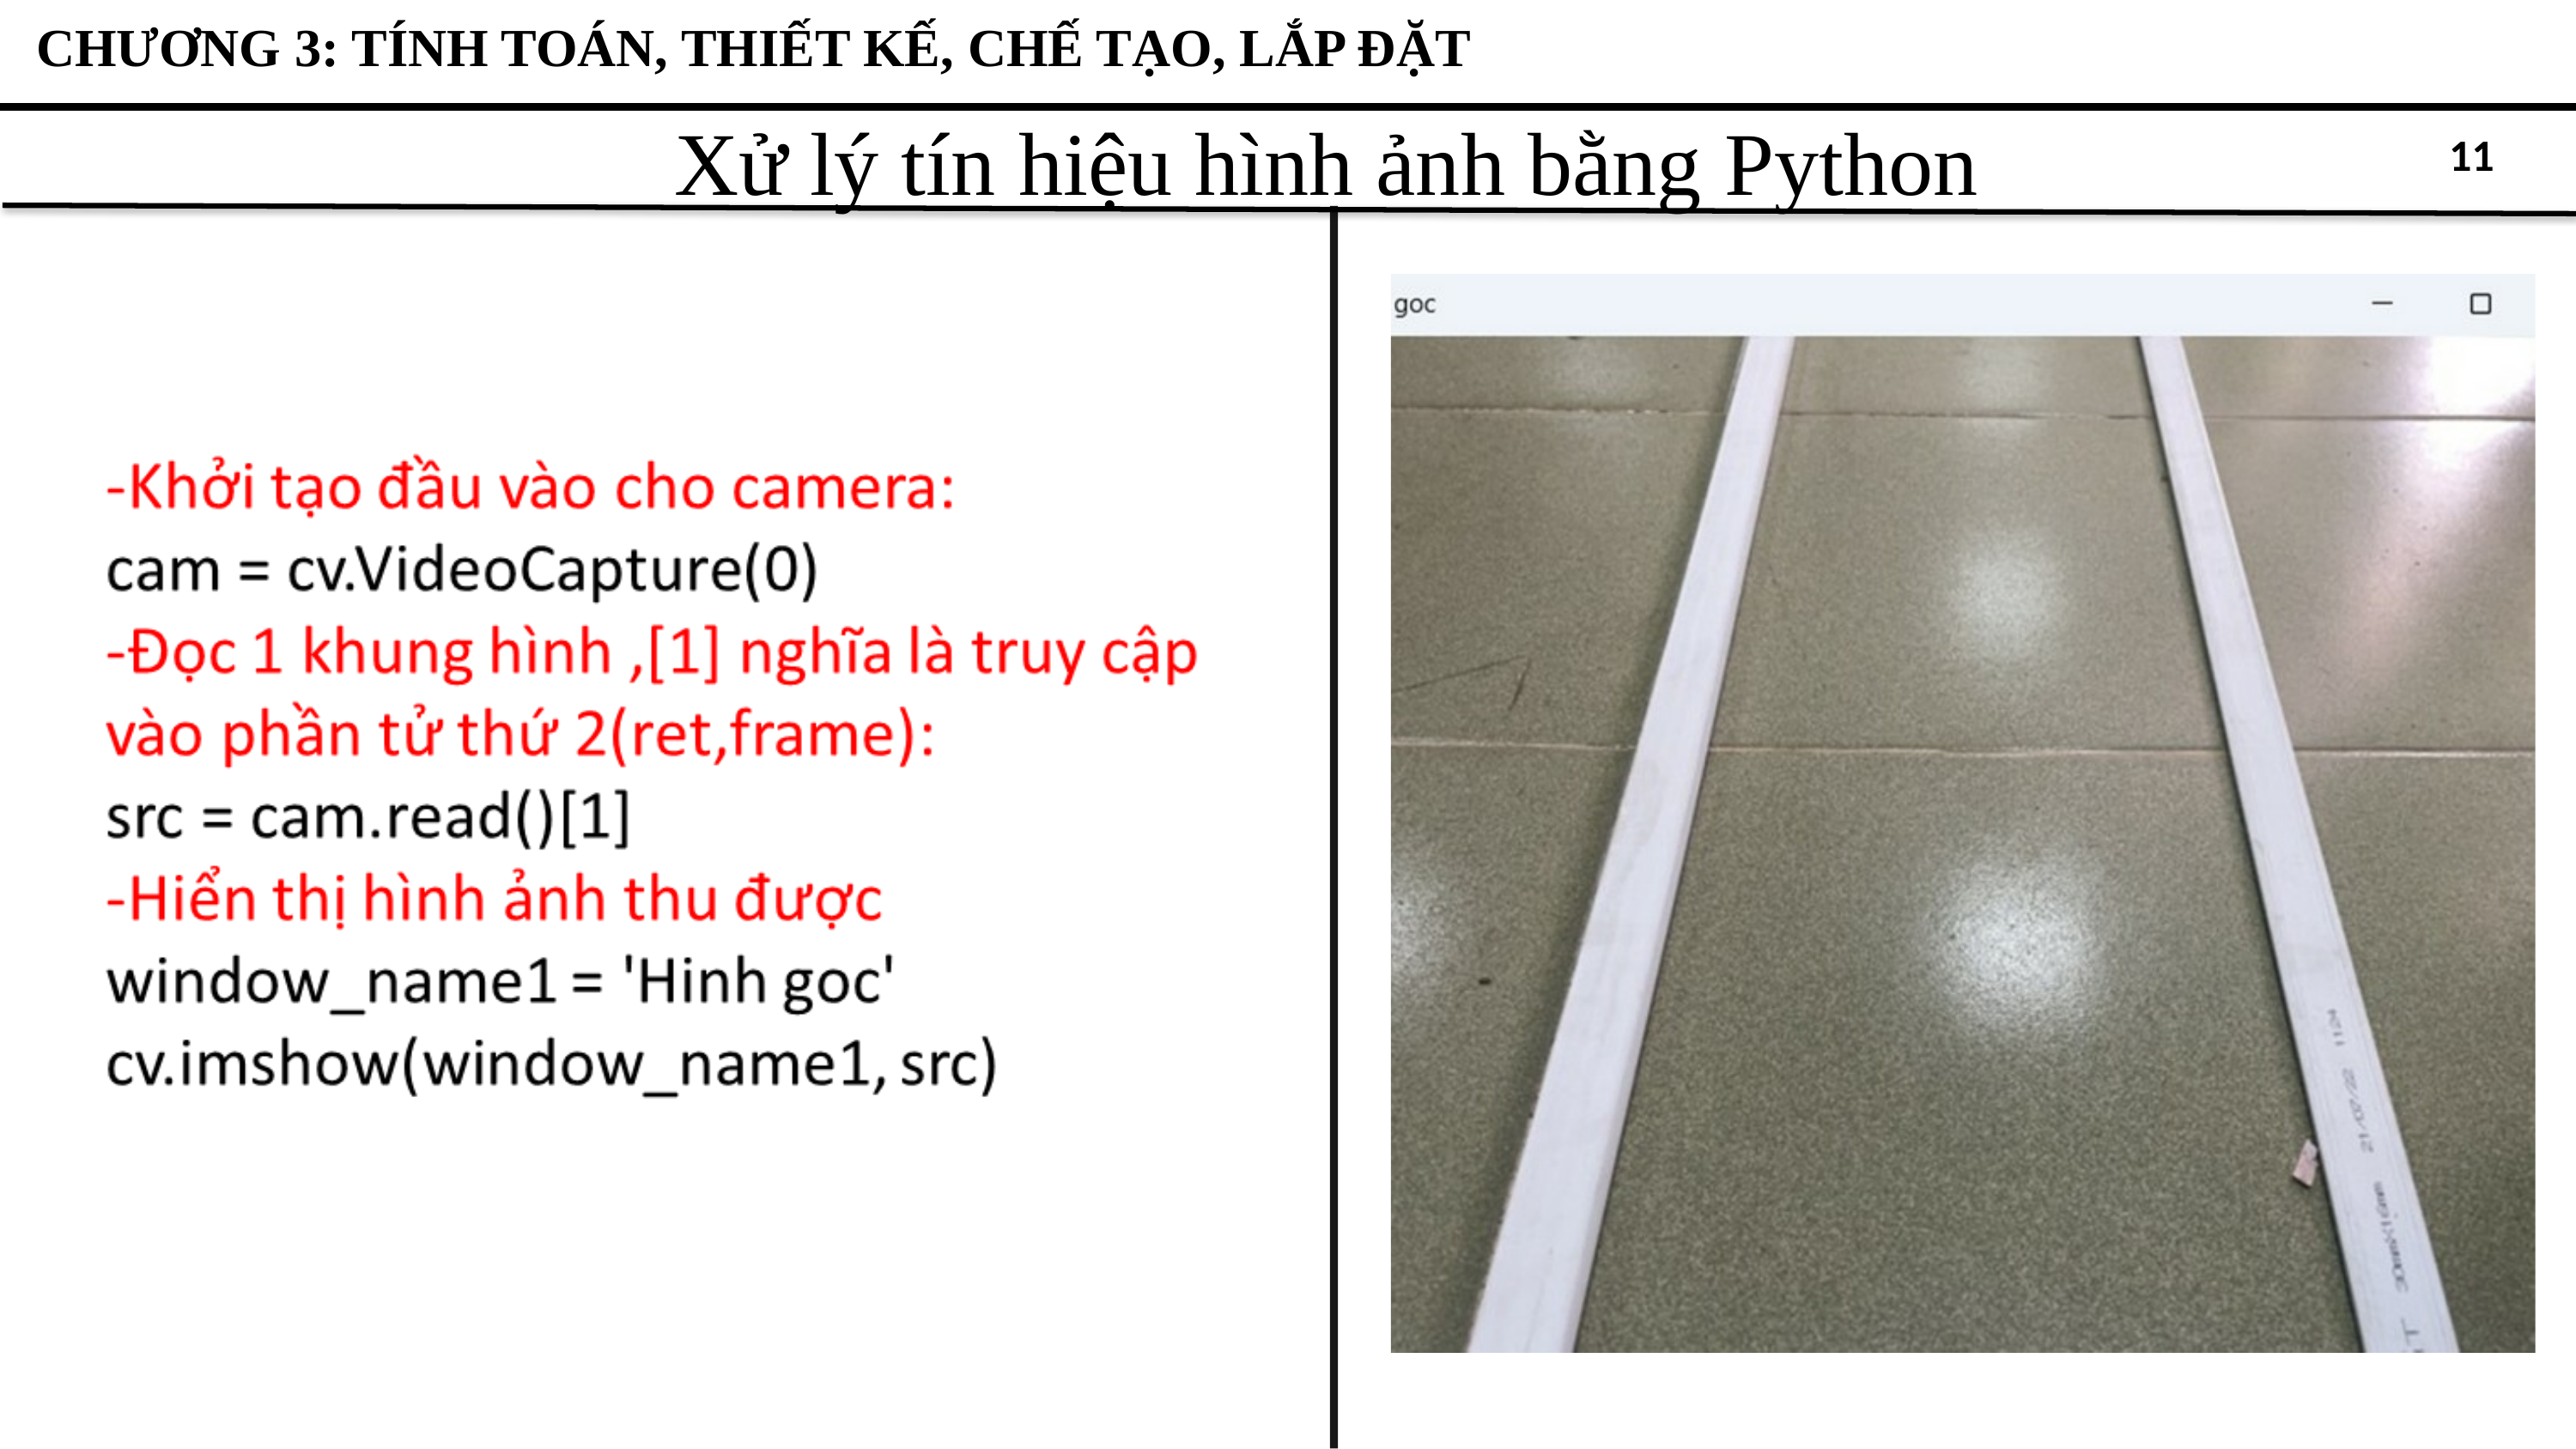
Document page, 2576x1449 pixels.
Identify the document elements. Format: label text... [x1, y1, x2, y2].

text_box 11 [2447, 124, 2499, 180]
text_box [63, 420, 1291, 1207]
text_box Xử lý tín hiệu hình ảnh bằng Python [672, 104, 2072, 204]
text_box [1329, 223, 1339, 1449]
text_box CHƯƠNG 3: TÍNH TOÁN, THIẾT KẾ, CHẾ TẠO, LẮP ĐẶT [33, 10, 1964, 77]
text_box [1390, 274, 2536, 1353]
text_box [2, 204, 2576, 215]
